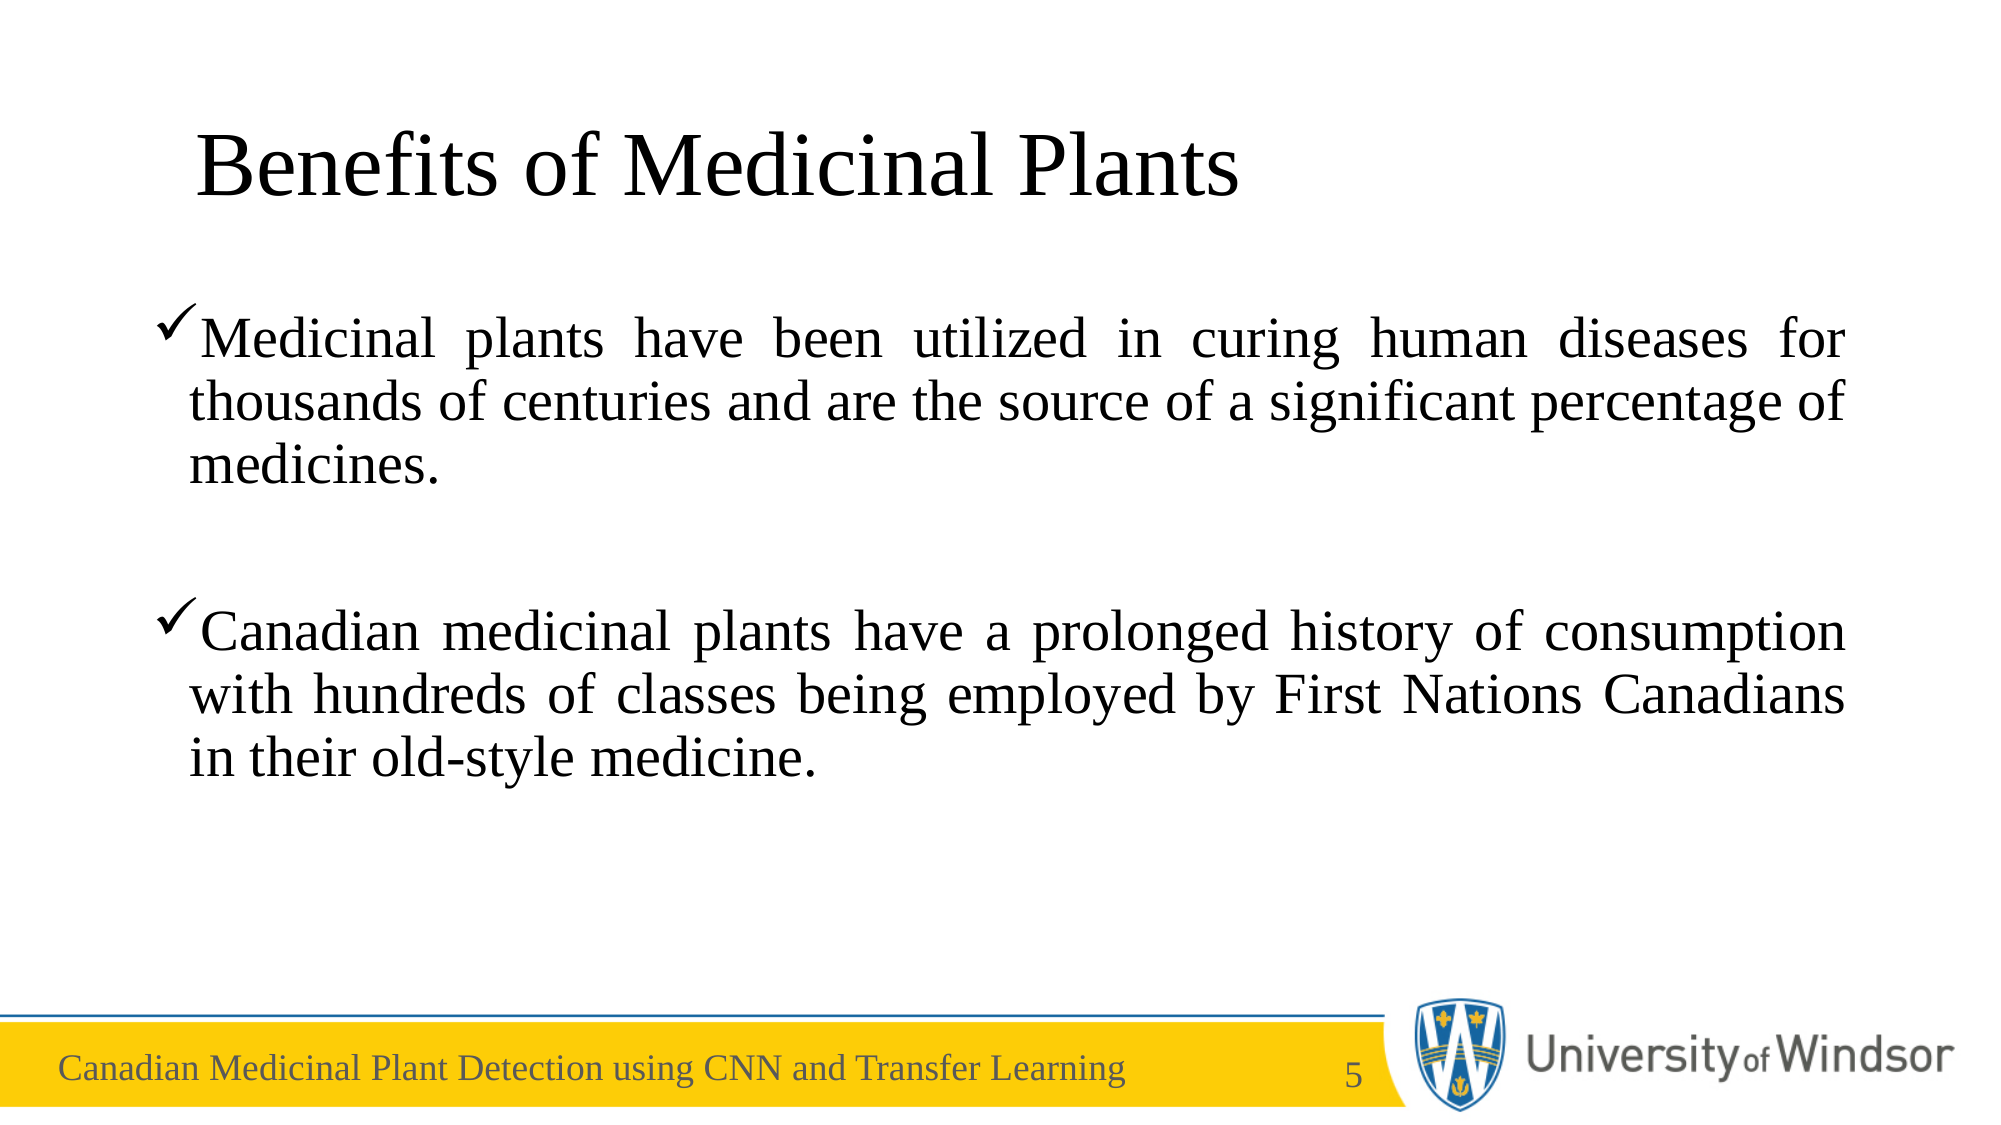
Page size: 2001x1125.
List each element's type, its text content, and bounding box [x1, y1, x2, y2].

list Medicinal plants have been utilized in curing human diseases for thousands of centuries and are the source of a significant percentage of medicines. Canadian medicinal plants have a prolonged history of consumption with hundreds of classes being employed by First Nations Canadians in their old-style medicine. [137, 299, 1863, 1014]
picture [0, 981, 2000, 1125]
slide_number 5 [1262, 1042, 1378, 1103]
title Benefits of Medicinal Plants [180, 47, 1830, 285]
